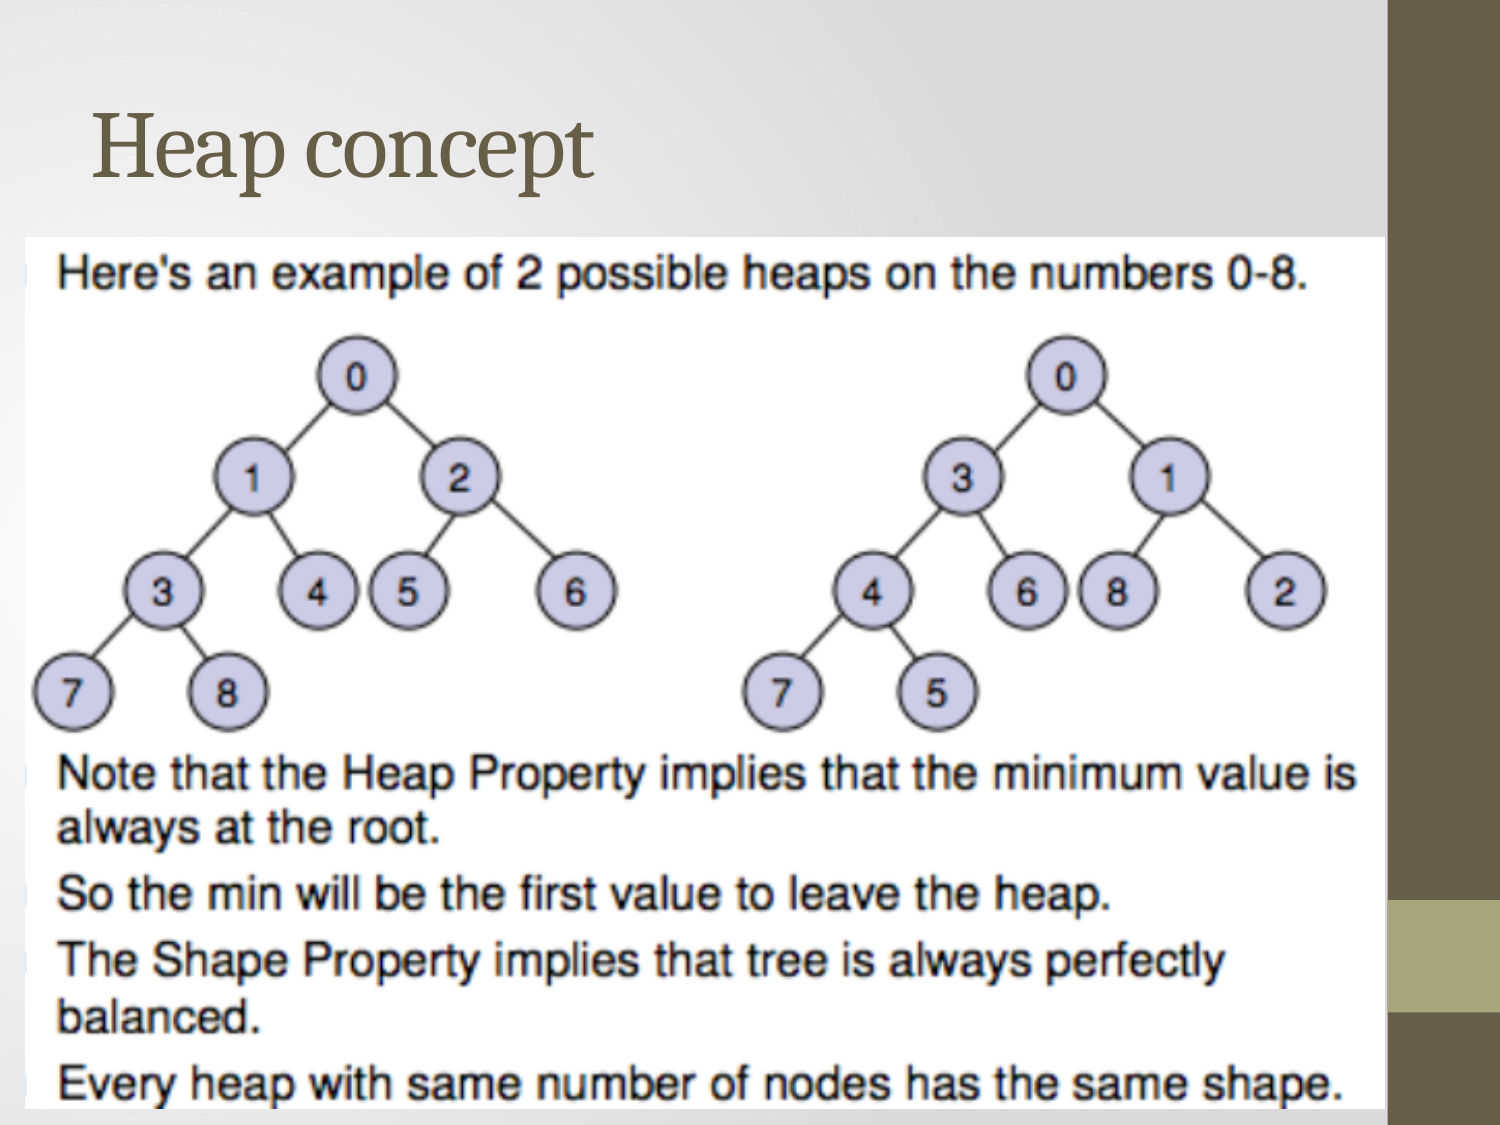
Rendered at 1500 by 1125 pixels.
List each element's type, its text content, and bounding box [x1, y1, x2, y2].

title Heap concept [75, 45, 1325, 230]
picture [24, 237, 1385, 1110]
